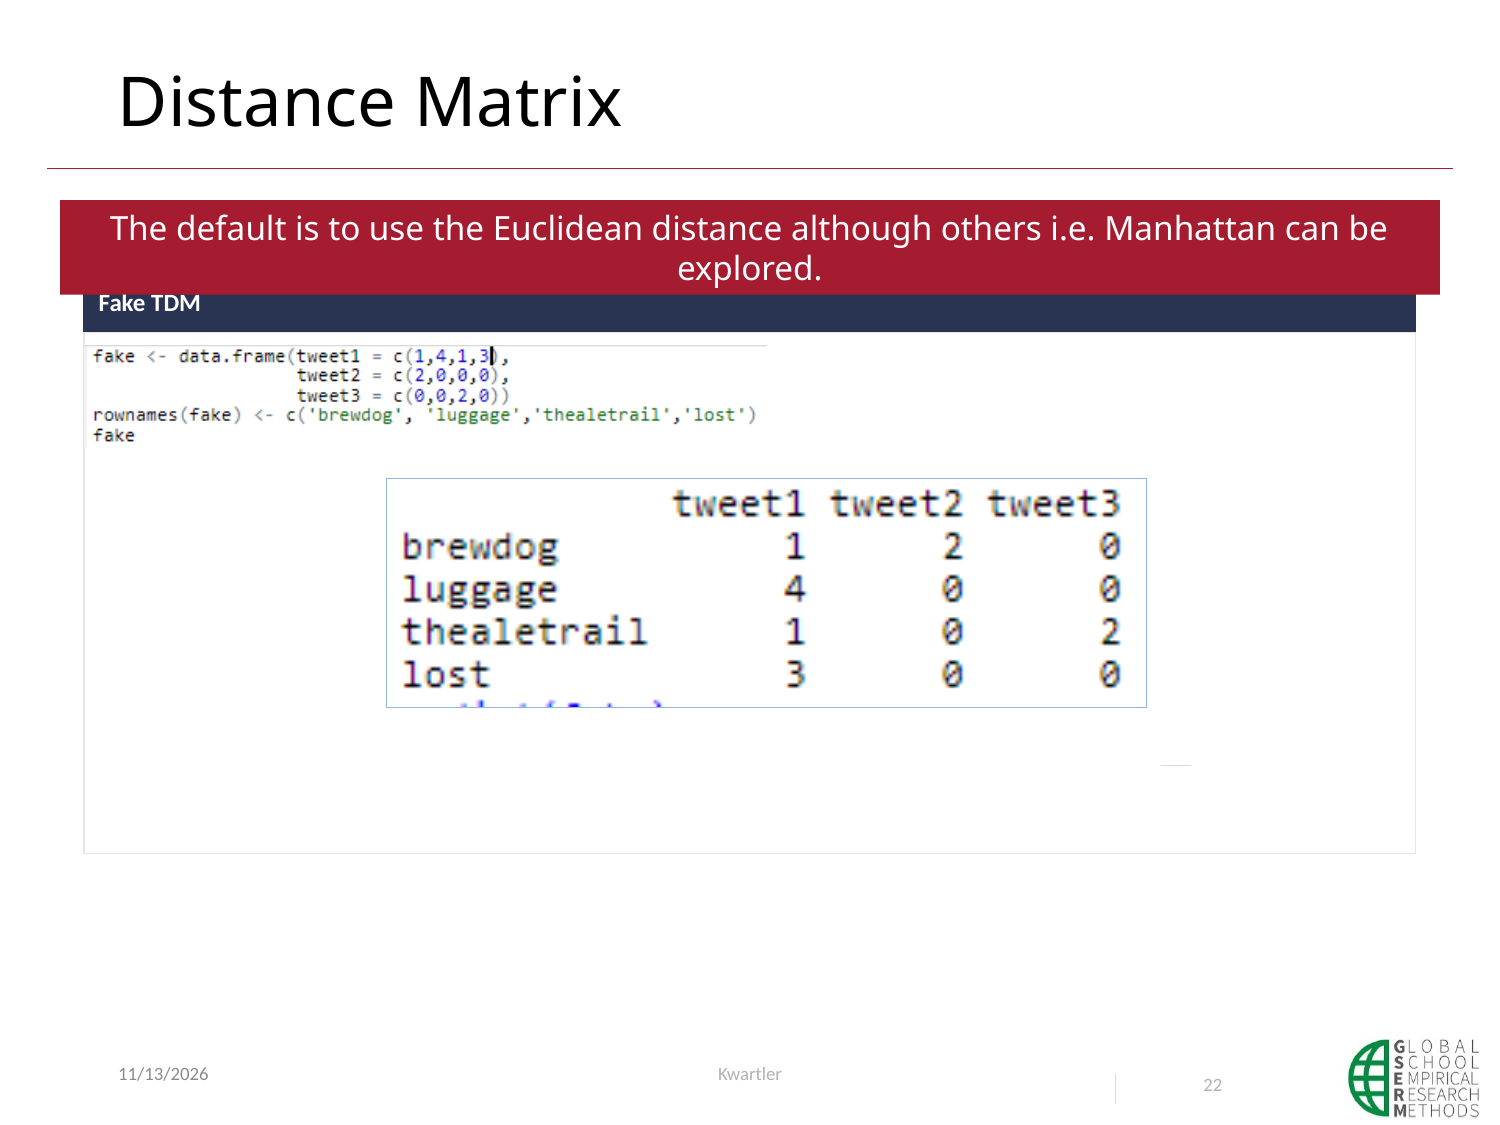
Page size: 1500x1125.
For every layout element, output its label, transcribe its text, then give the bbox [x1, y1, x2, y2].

slide_number 22 [1188, 1042, 1330, 1103]
text_box The default is to use the Euclidean distance although others i.e. Manhattan can be explored. [60, 200, 1440, 295]
footer Kwartler [496, 1042, 1004, 1103]
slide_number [103, 1042, 441, 1103]
picture [84, 345, 767, 448]
title Distance Matrix [103, 59, 1397, 157]
picture [386, 478, 1147, 708]
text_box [84, 271, 1416, 854]
picture [1342, 1031, 1500, 1120]
